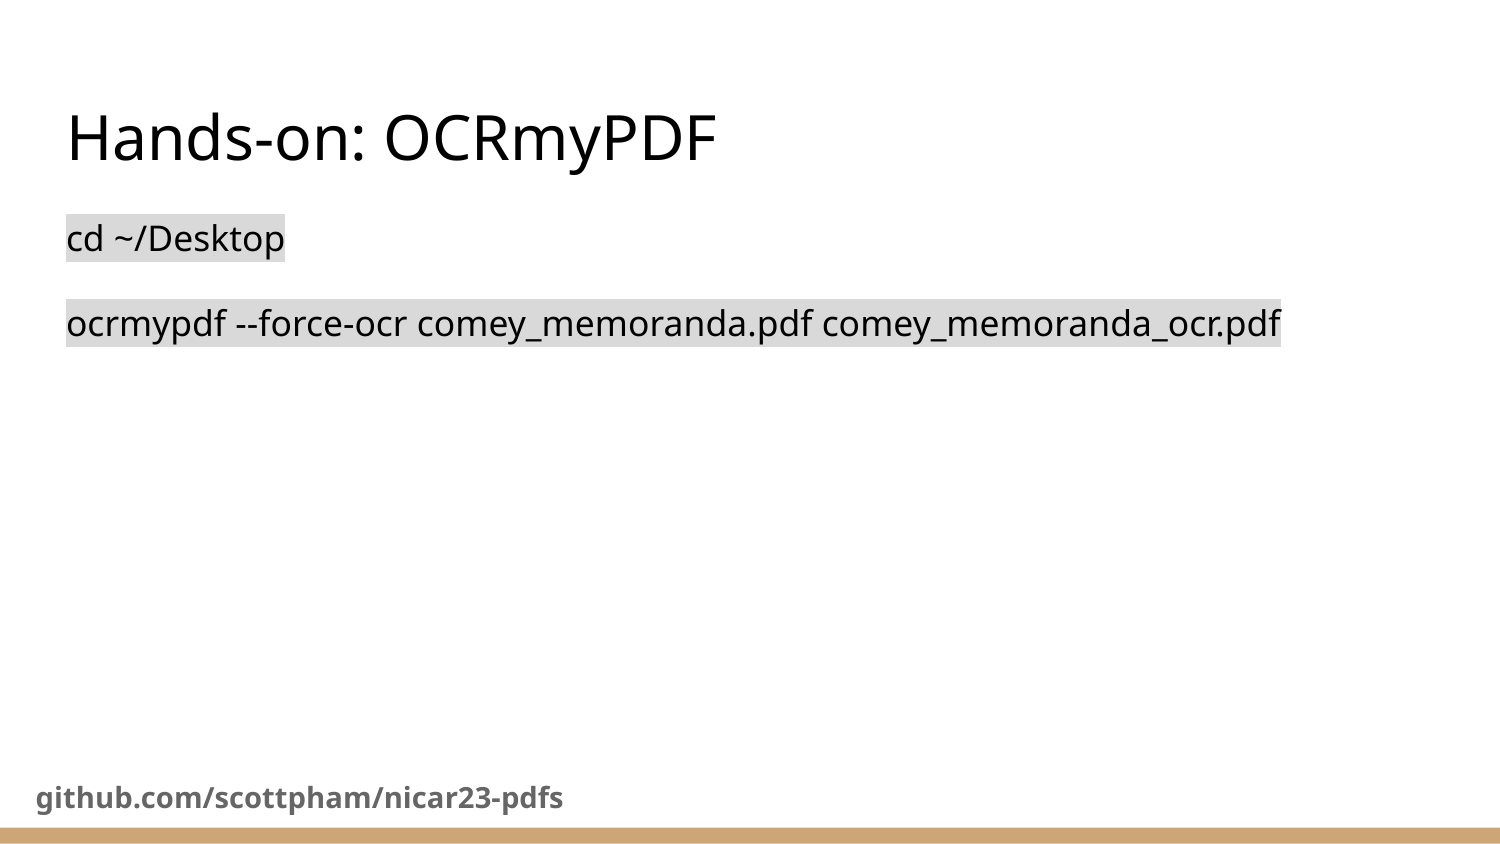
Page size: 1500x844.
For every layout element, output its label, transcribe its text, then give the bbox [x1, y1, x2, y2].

title Hands-on: OCRmyPDF [51, 51, 1449, 189]
list cd ~/Desktop ocrmypdf --force-ocr comey_memoranda.pdf comey_memoranda_ocr.pdf [51, 200, 1449, 752]
